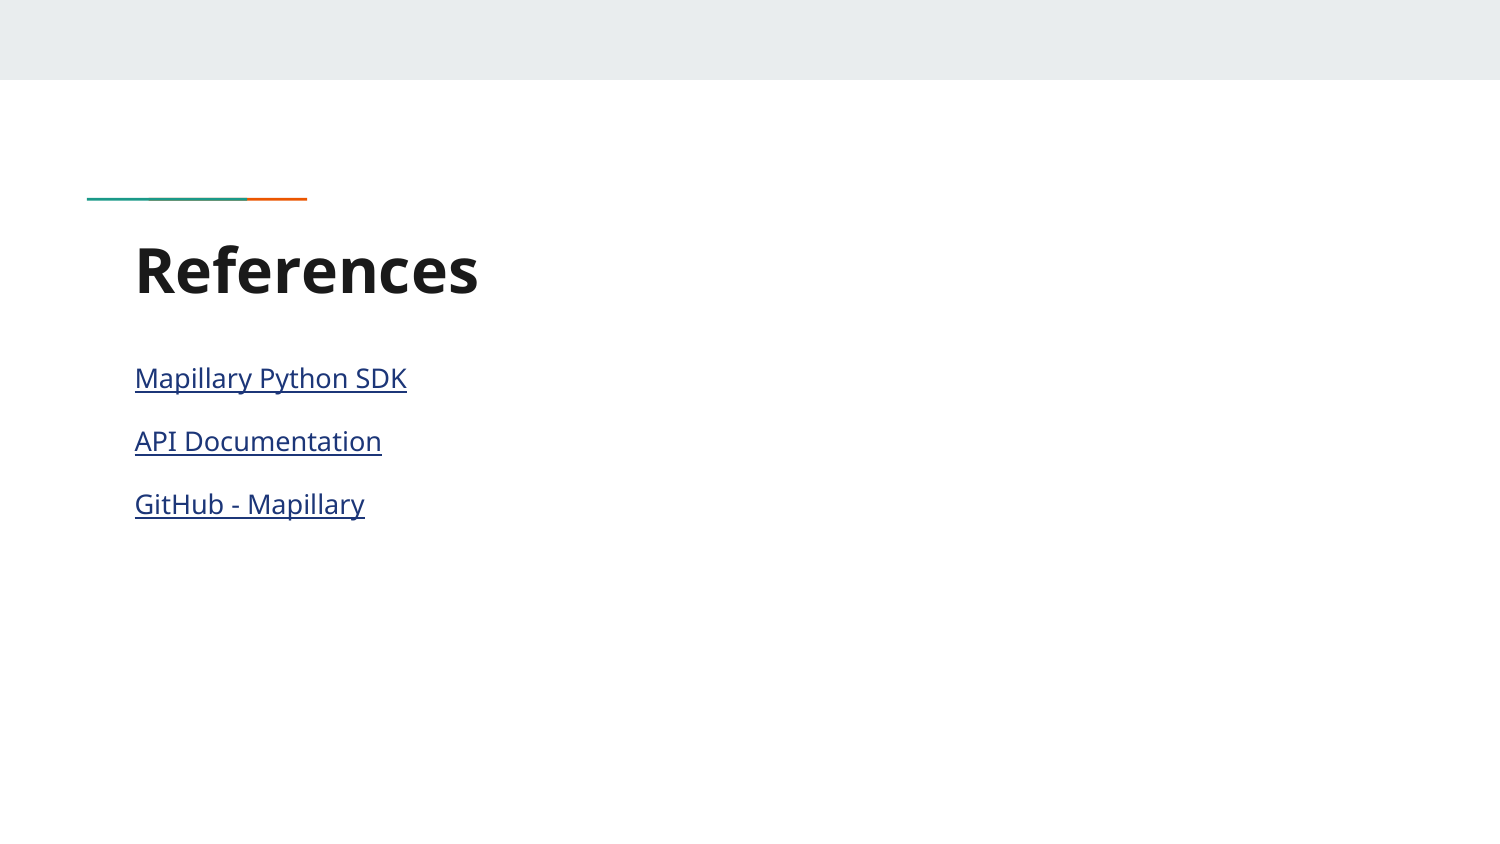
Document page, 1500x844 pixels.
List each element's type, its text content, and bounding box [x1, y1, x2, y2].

list Mapillary Python SDK API Documentation GitHub - Mapillary [119, 341, 1381, 712]
title References [119, 216, 1381, 305]
